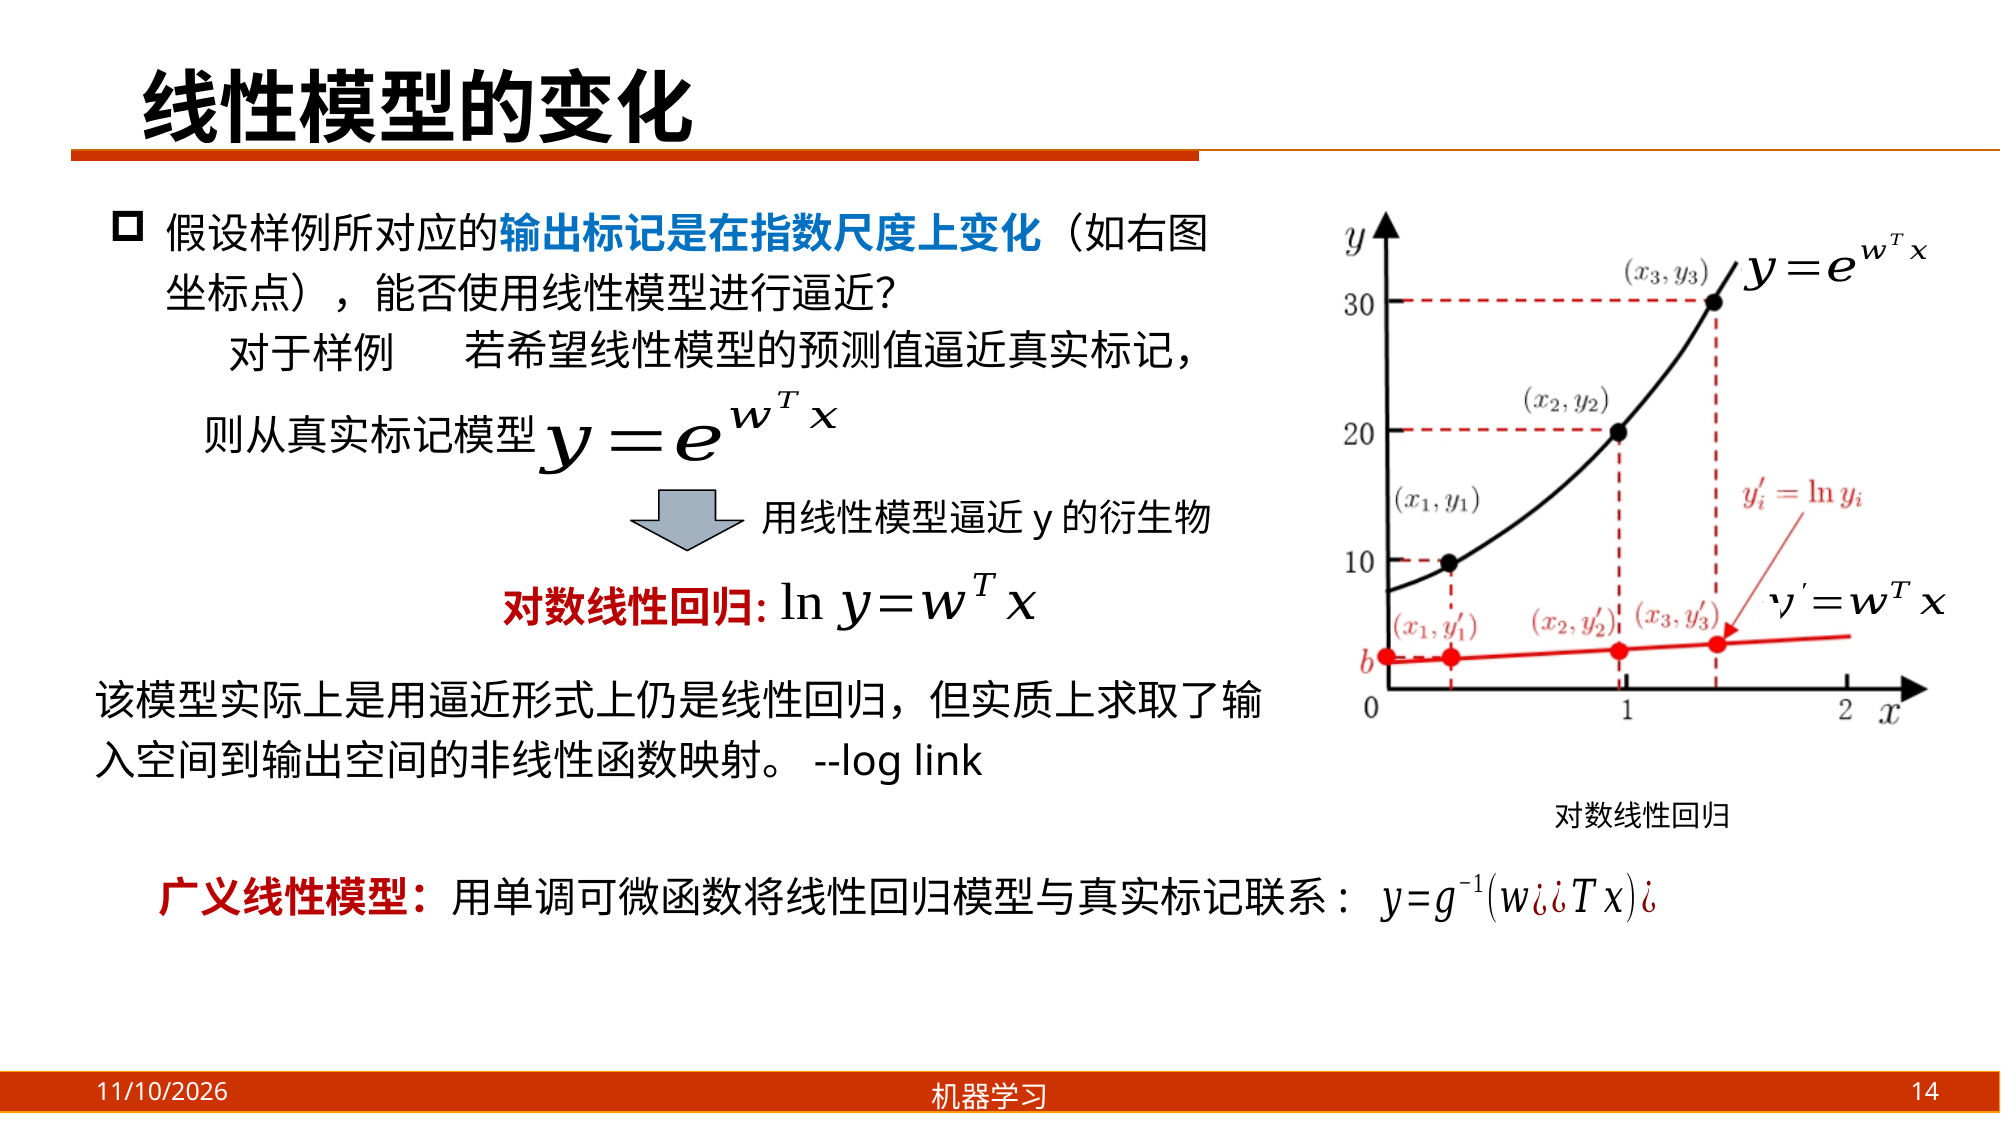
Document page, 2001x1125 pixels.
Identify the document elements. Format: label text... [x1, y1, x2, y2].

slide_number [95, 1074, 530, 1115]
text_box [630, 490, 744, 551]
slide_number 14 [1505, 1074, 1940, 1113]
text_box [174, 330, 1220, 467]
text_box 对数线性回归： [487, 573, 790, 639]
text_box 线性模型的变化 [125, 50, 1876, 150]
text_box 对数线性回归 [1540, 789, 1746, 840]
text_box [1322, 176, 1959, 749]
text_box 用线性模型逼近y的衍生物 [747, 486, 1227, 547]
